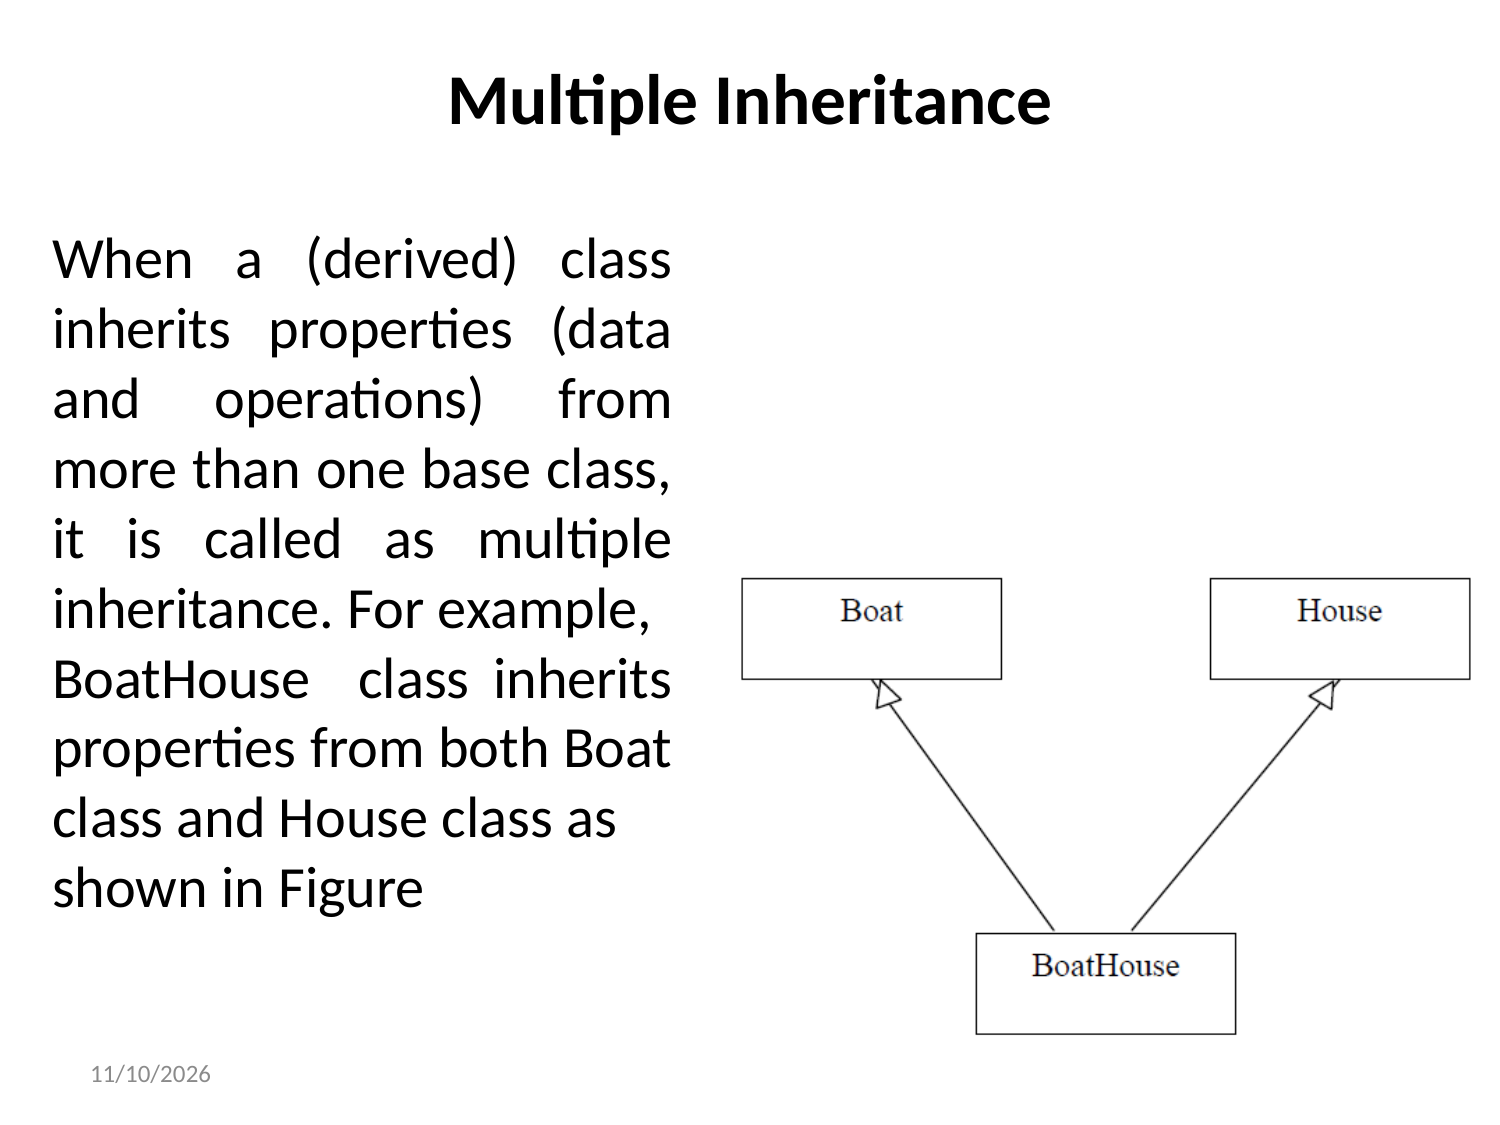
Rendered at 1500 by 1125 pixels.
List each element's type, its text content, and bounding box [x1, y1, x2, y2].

text_box When a (derived) class inherits properties (data and operations) from more than one base class, it is called as multiple inheritance. For example, BoatHouse class inherits properties from both Boat class and House class as shown in Figure [37, 212, 688, 927]
title Multiple Inheritance [75, 45, 1425, 233]
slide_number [75, 1042, 425, 1103]
picture [703, 546, 1500, 1063]
